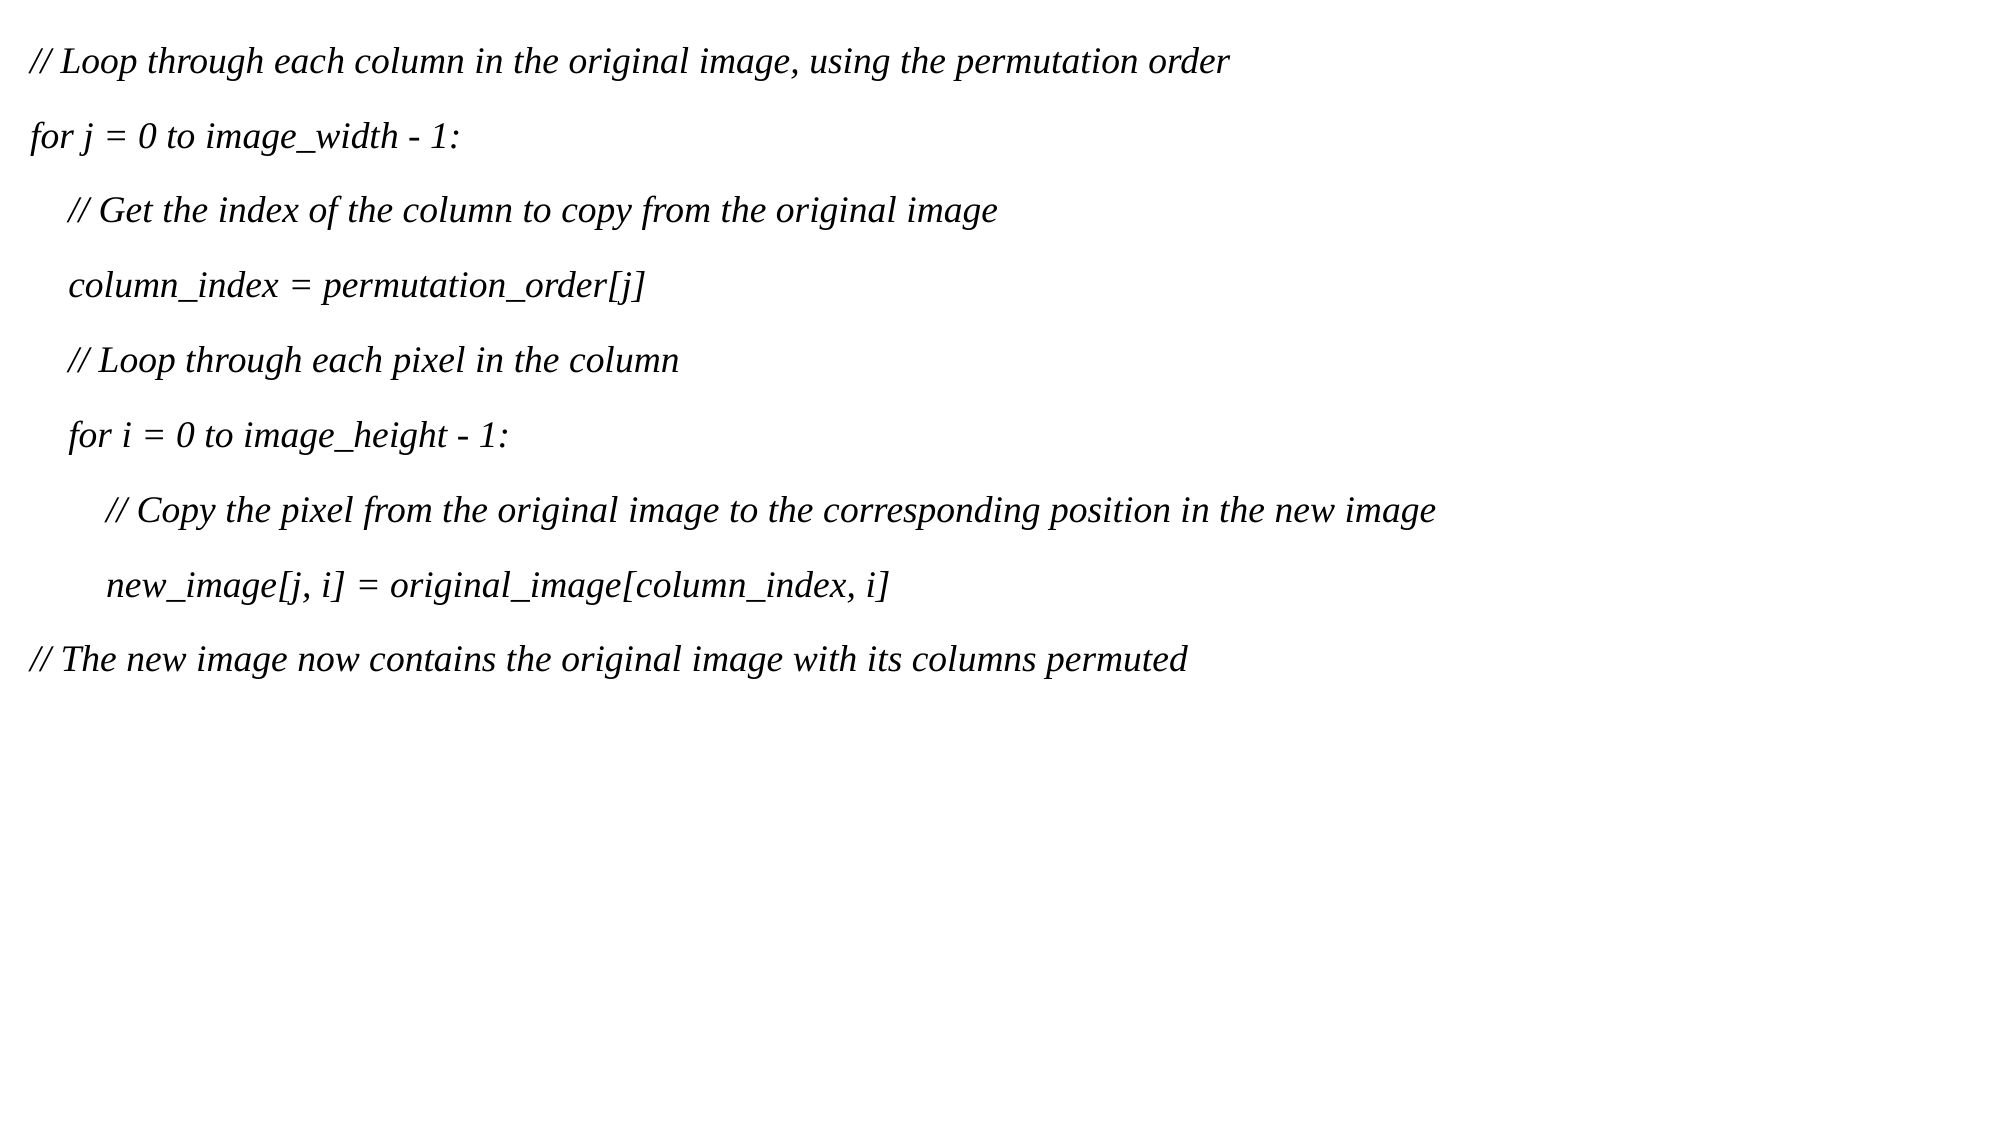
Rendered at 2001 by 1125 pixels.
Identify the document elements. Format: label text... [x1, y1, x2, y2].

list // Loop through each column in the original image, using the permutation order for j = 0 to image_width - 1: // Get the index of the column to copy from the original image column_index = permutation_order[j] // Loop through each pixel in the column for i = 0 to image_height - 1: // Copy the pixel from the original image to the corresponding position in the new image new_image[j, i] = original_image[column_index, i] // The new image now contains the original image with its columns permuted [15, 19, 1938, 1085]
